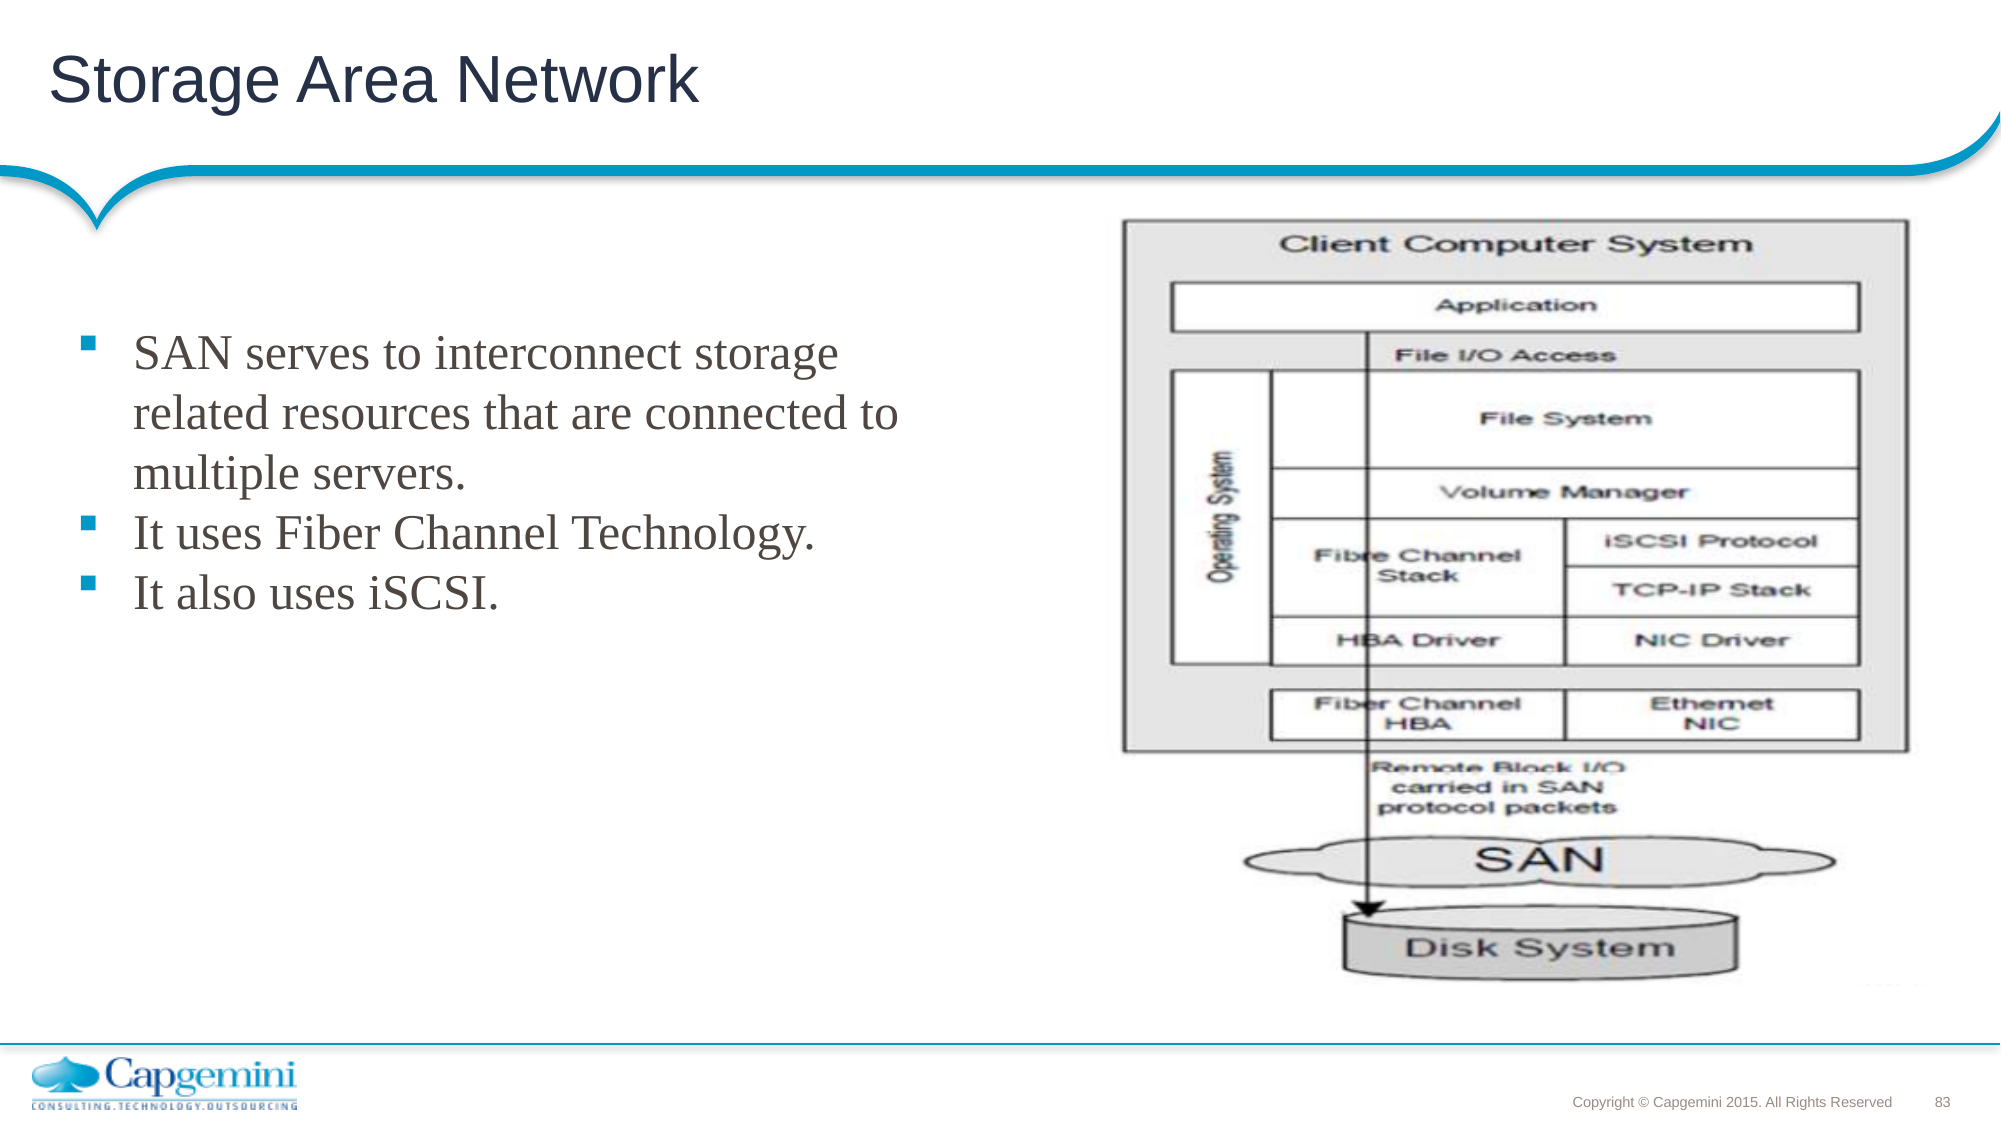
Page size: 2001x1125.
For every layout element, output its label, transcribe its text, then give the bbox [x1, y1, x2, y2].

picture [1103, 205, 1926, 986]
text_box SAN serves to interconnect storage related resources that are connected to multiple servers. It uses Fiber Channel Technology. It also uses iSCSI. [62, 312, 995, 662]
picture [32, 1056, 297, 1110]
title Storage Area Network [0, 0, 2000, 165]
